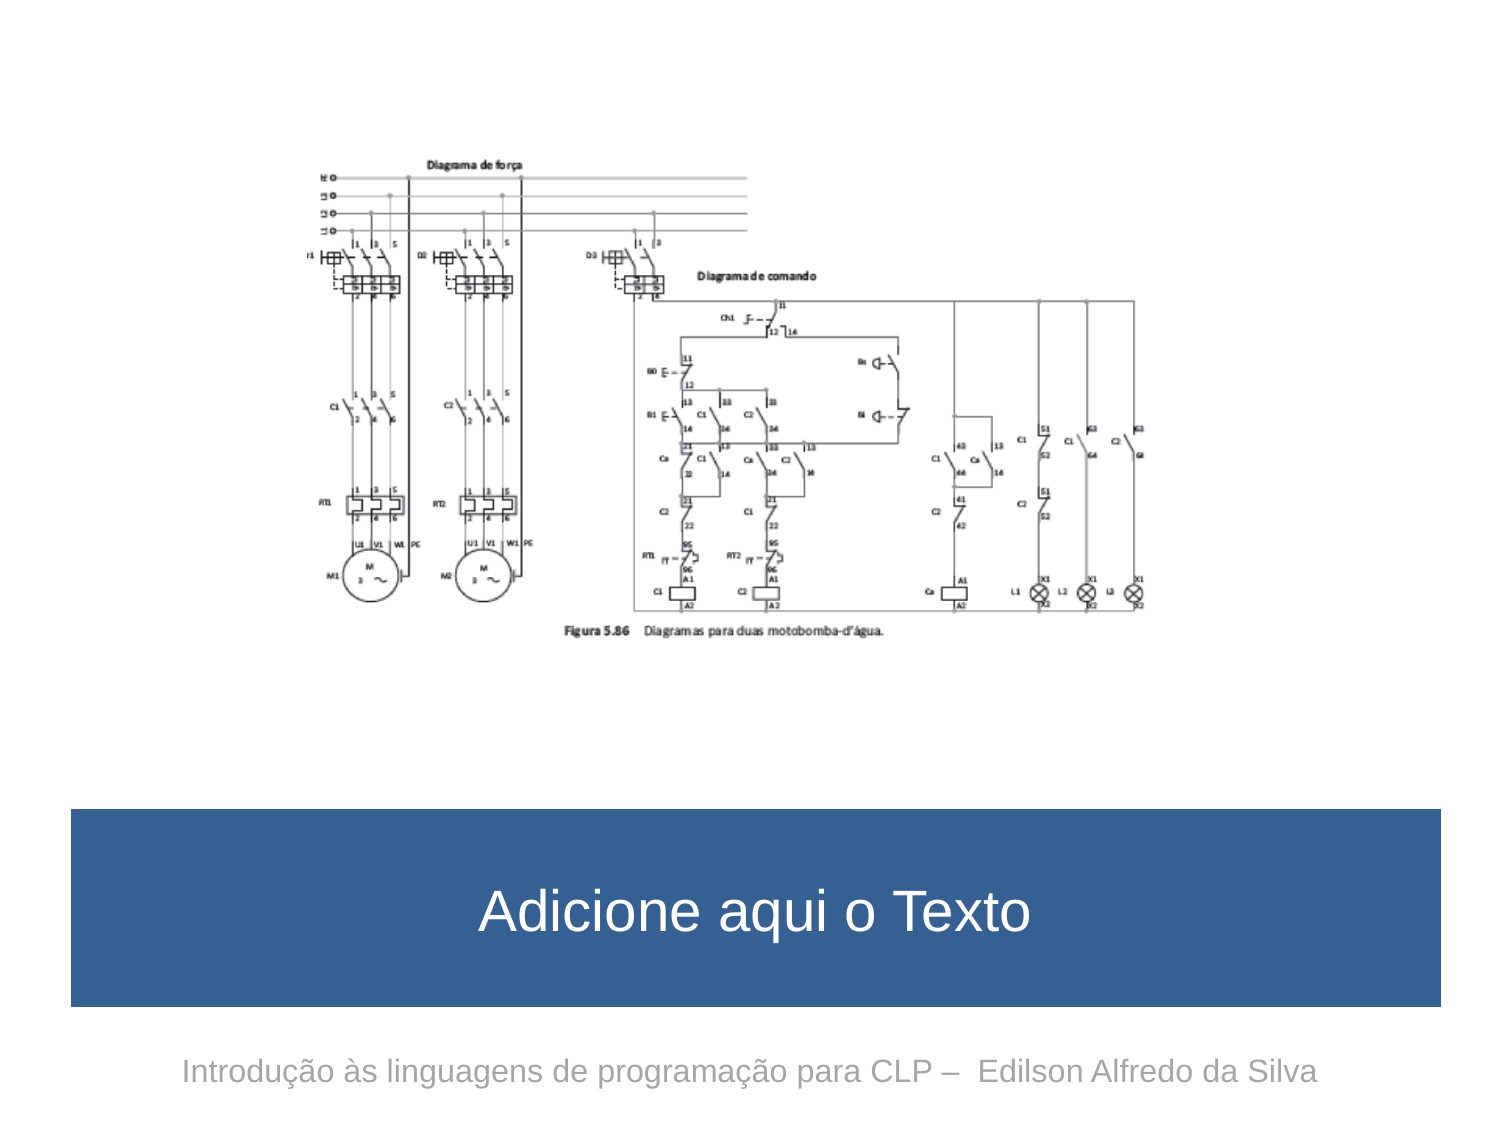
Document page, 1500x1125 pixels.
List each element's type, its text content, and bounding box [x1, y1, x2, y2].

footer Introdução às linguagens de programação para CLP – Edilson Alfredo da Silva [0, 1042, 1500, 1103]
text_box Adicione aqui o Texto [70, 808, 1442, 1008]
picture [308, 0, 1185, 831]
